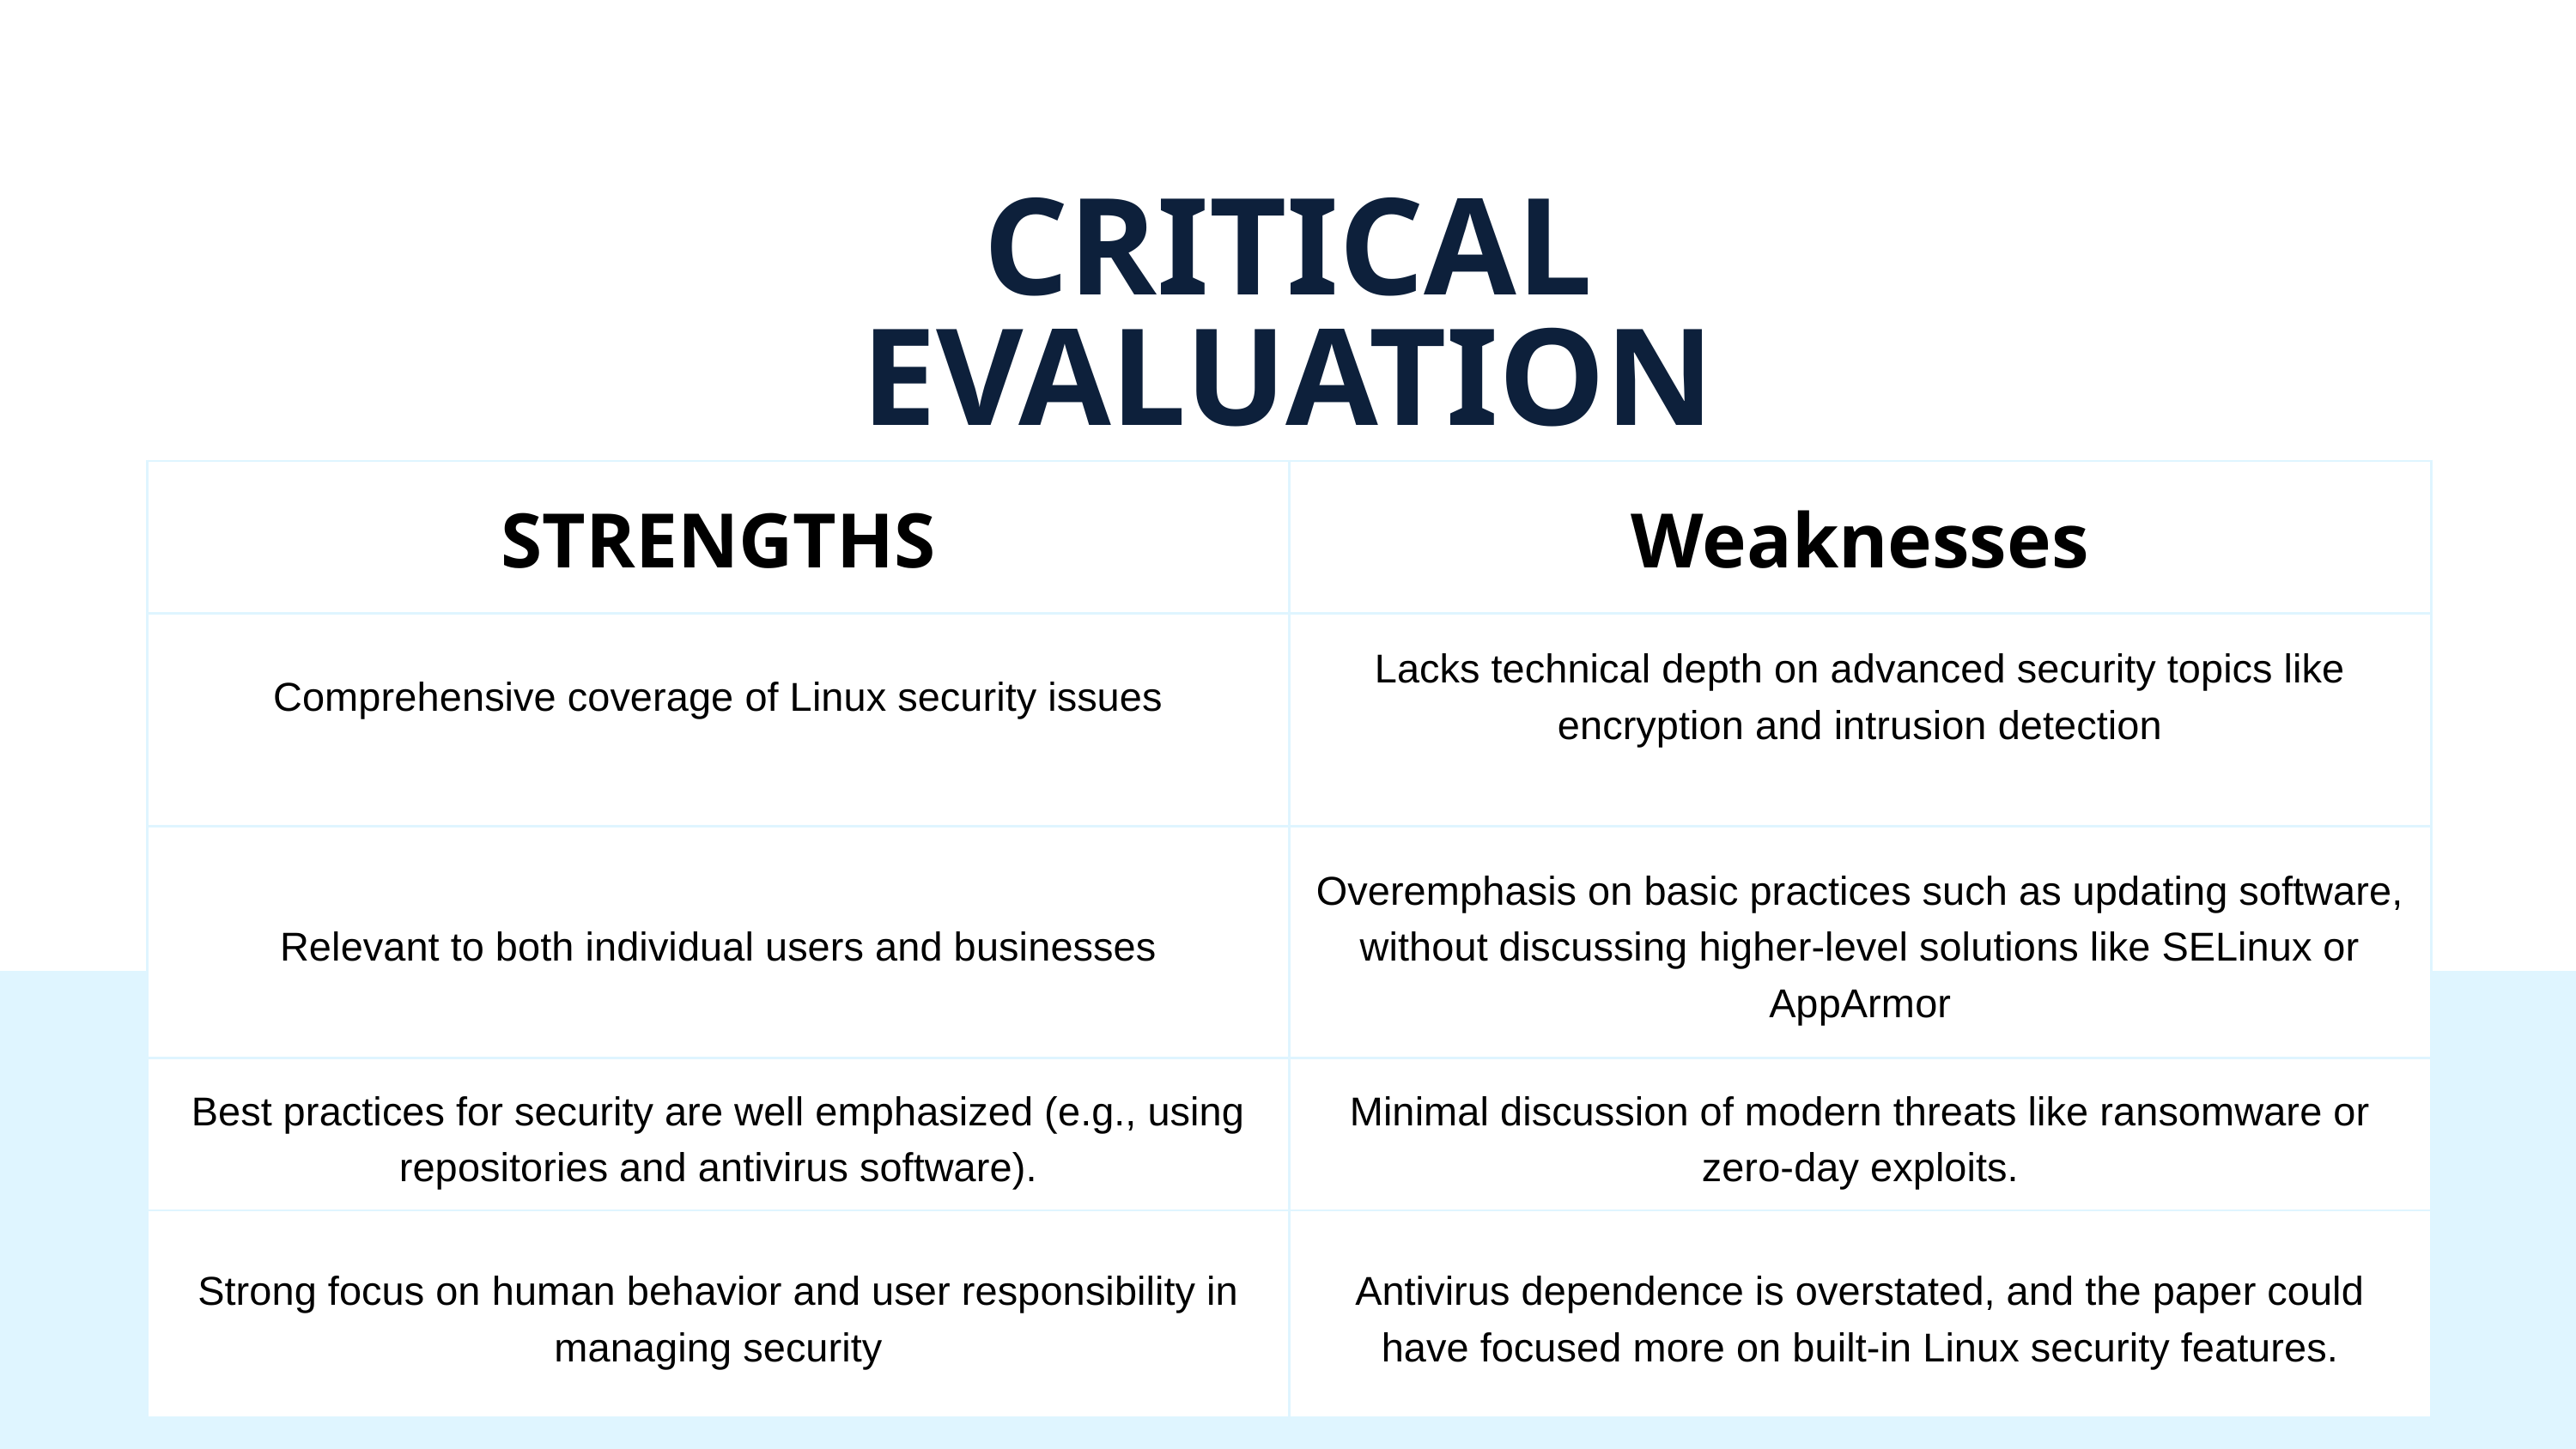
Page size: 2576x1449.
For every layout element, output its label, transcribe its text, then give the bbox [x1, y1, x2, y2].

table_cell Relevant to both individual users and businesses​ [149, 828, 1288, 967]
text_box CRITICAL EVALUATION [539, 191, 2037, 452]
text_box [0, 970, 2576, 1449]
table_cell Comprehensive coverage of Linux security issues​ [149, 615, 1288, 825]
table_cell Overemphasis on basic practices such as updating software, without discussing higher-level solutions like SELinux or AppArmor​ [1291, 828, 2430, 967]
table_header Weaknesses [1291, 462, 2430, 612]
table_cell Lacks technical depth on advanced security topics like encryption and intrusion detection​ [1291, 615, 2430, 825]
table_header STRENGTHS [149, 462, 1288, 612]
